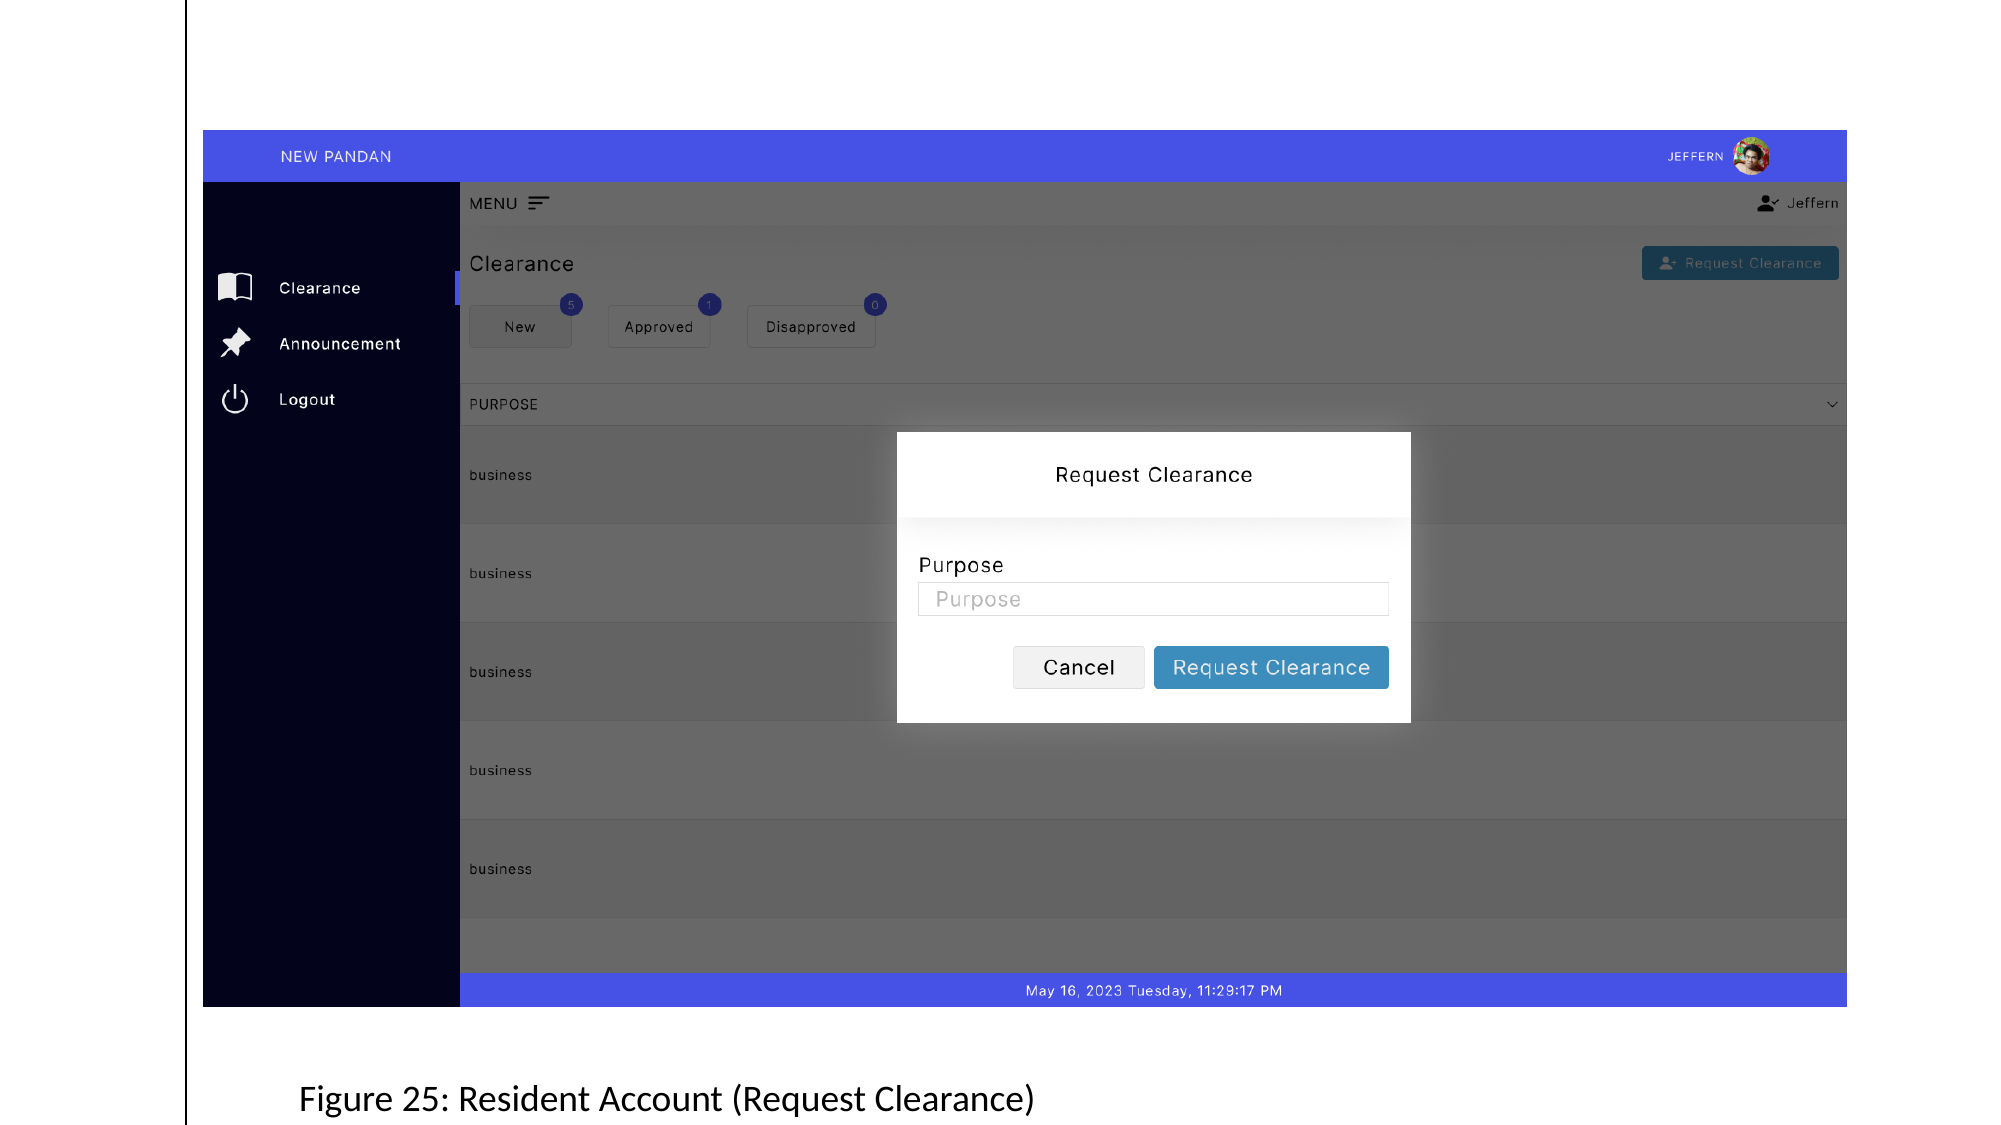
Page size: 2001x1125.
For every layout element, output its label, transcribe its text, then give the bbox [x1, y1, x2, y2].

picture [203, 130, 1847, 1008]
text_box Figure 25: Resident Account (Request Clearance) [284, 1066, 1052, 1125]
